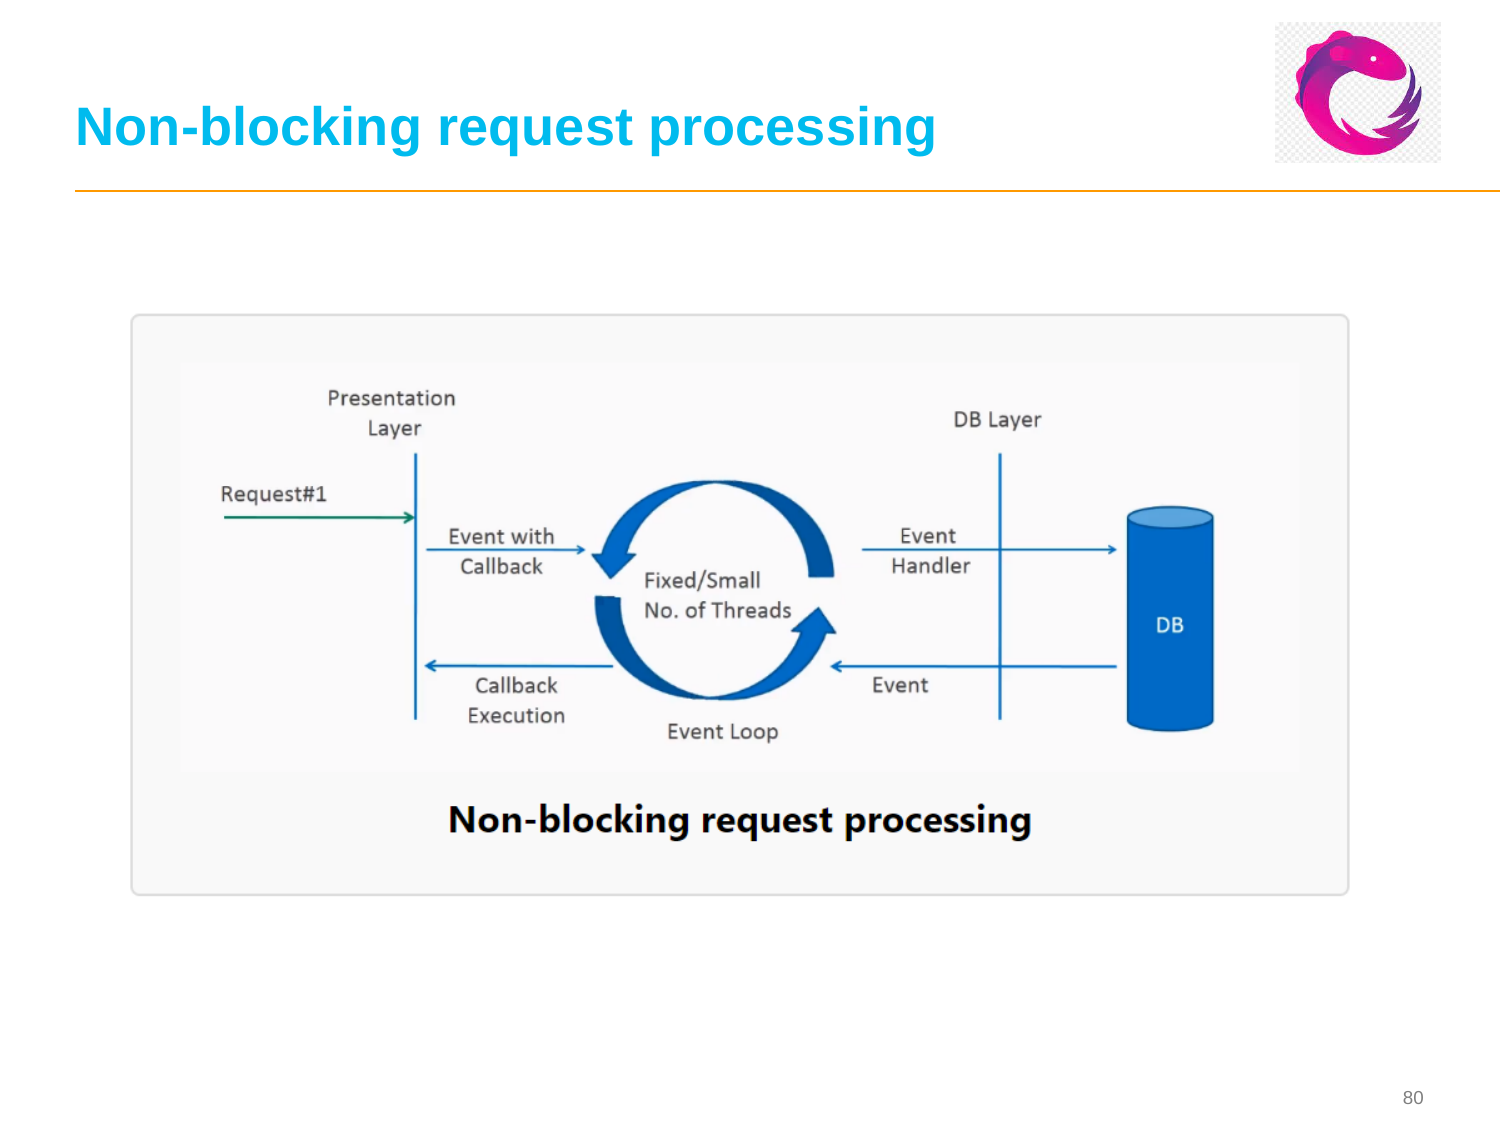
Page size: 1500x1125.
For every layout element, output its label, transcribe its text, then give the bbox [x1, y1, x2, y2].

title Non-blocking request processing [75, 27, 1422, 157]
picture [1275, 22, 1441, 163]
picture [119, 299, 1360, 901]
